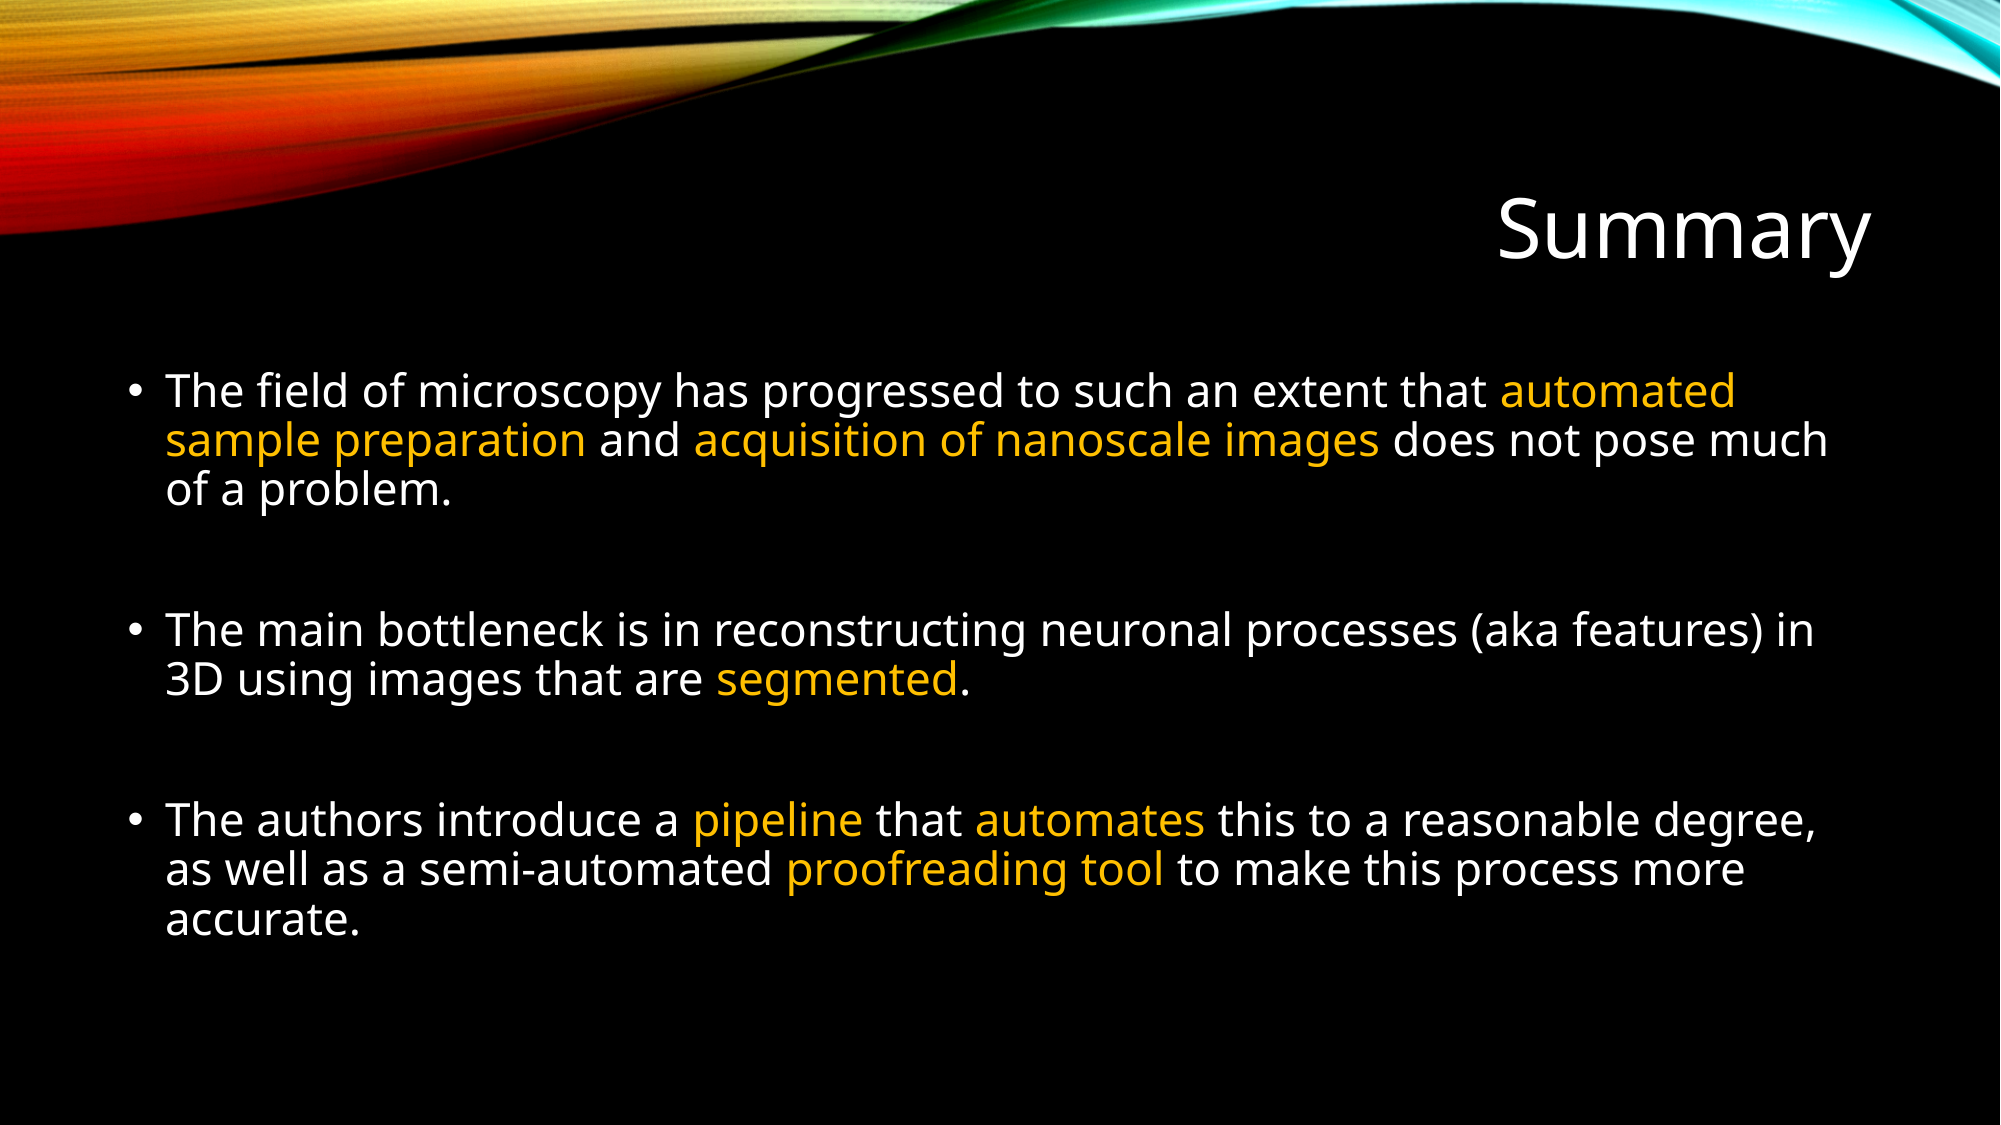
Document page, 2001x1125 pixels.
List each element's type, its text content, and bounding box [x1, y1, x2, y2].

picture [0, 0, 2000, 237]
title Summary [474, 125, 1888, 338]
list The field of microscopy has progressed to such an extent that automated sample preparation and acquisition of nanoscale images does not pose much of a problem. The main bottleneck is in reconstructing neuronal processes (aka features) in 3D using images that are segmented. The authors introduce a pipeline that automates this to a reasonable degree, as well as a semi-automated proofreading tool to make this process more accurate. [112, 360, 1888, 1021]
